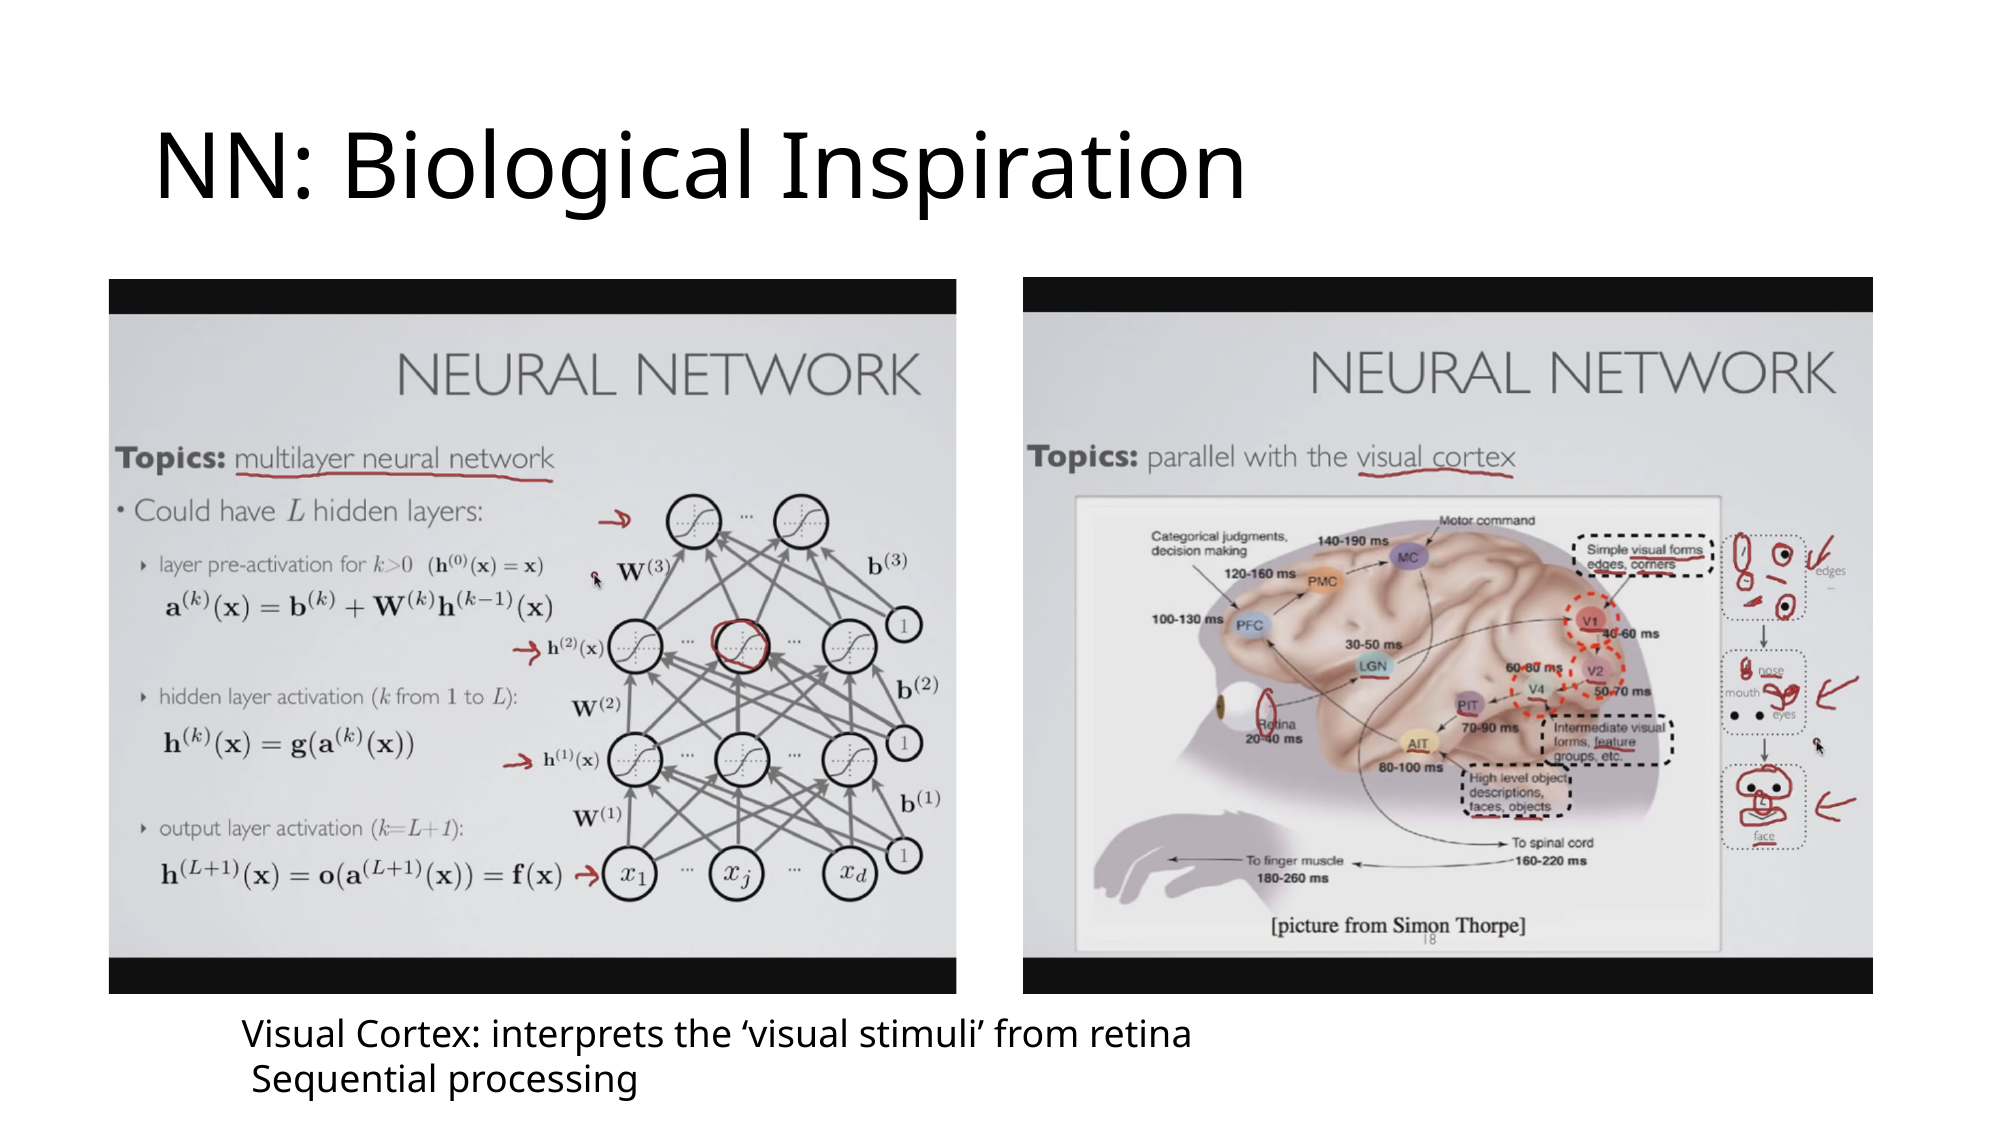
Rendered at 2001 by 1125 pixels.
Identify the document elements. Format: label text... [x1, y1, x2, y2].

text_box Visual Cortex: interprets the ‘visual stimuli’ from retina Sequential processing [226, 1002, 1739, 1108]
picture [1023, 277, 1874, 994]
title NN: Biological Inspiration [137, 59, 1863, 278]
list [108, 279, 957, 994]
